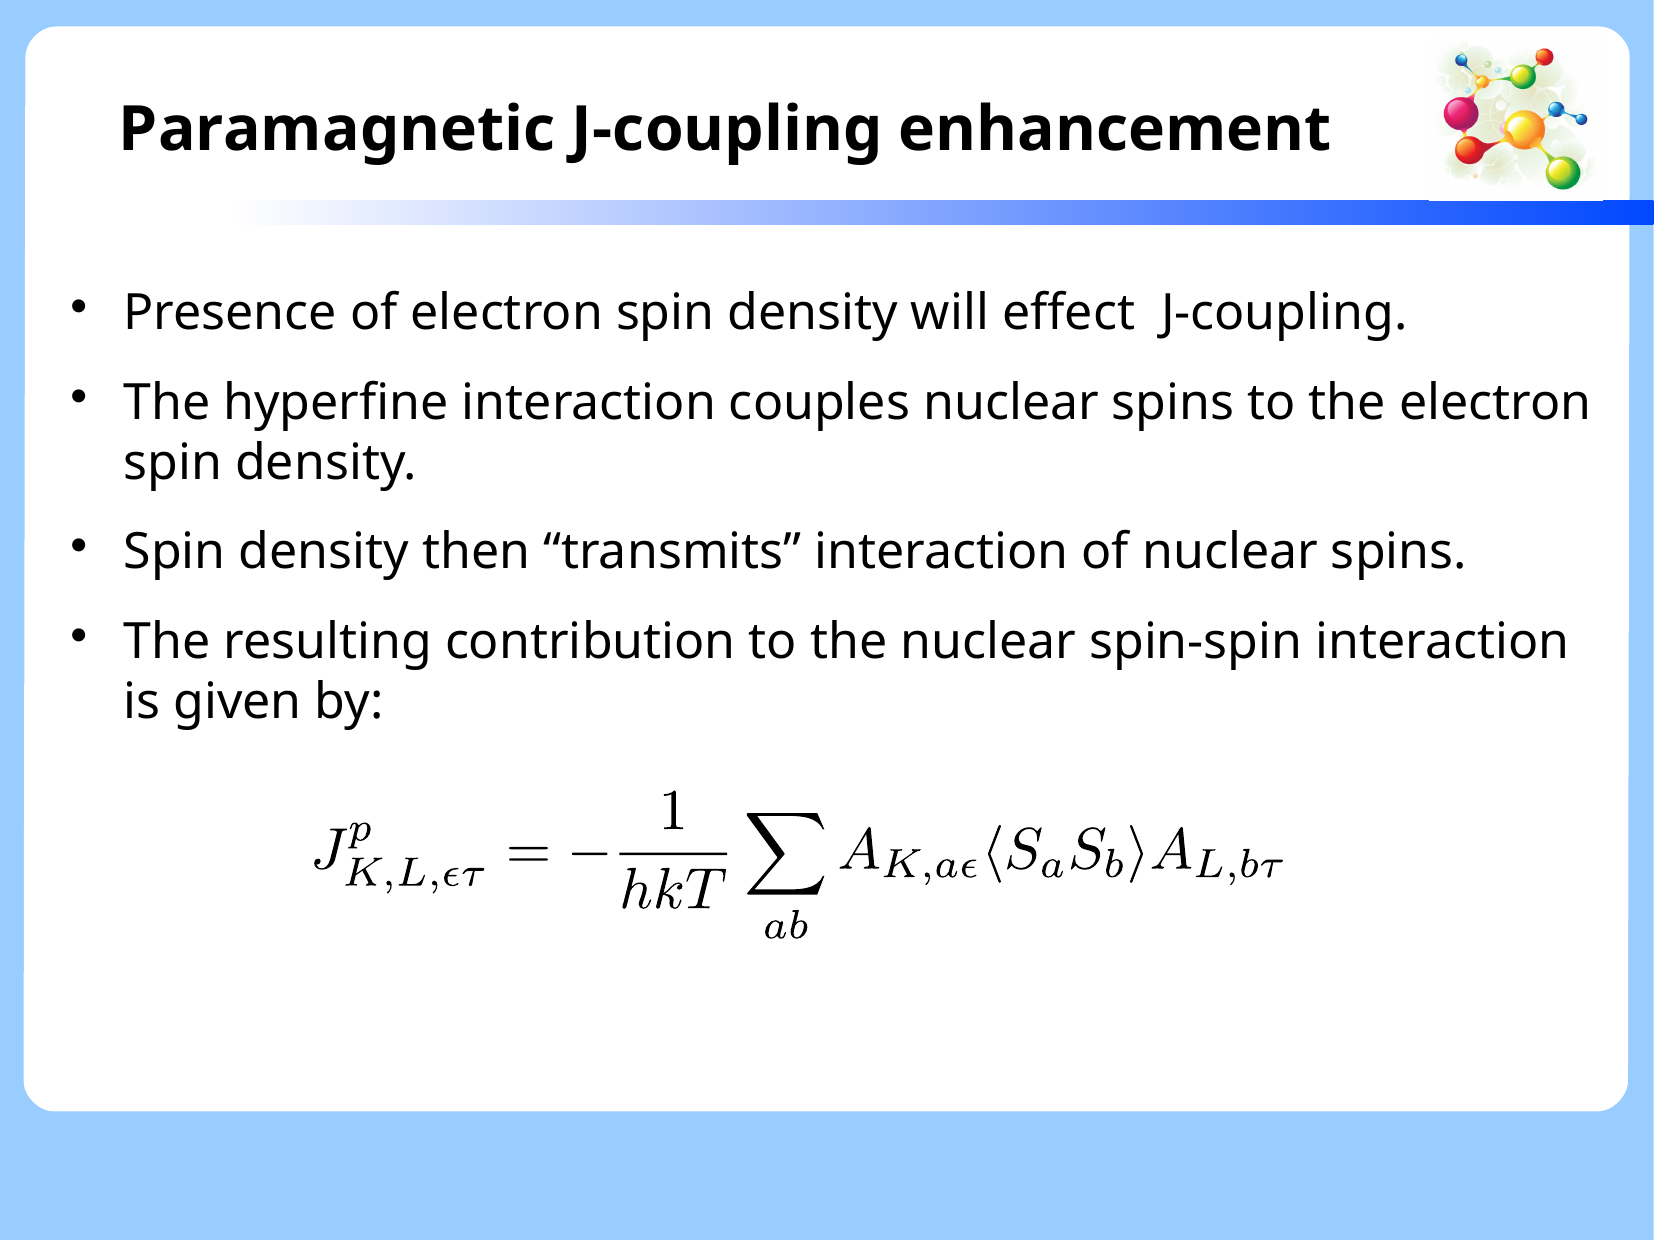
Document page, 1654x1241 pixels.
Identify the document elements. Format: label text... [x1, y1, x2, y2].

text_box [839, 826, 880, 869]
text_box [883, 849, 921, 878]
text_box [936, 859, 958, 878]
text_box [386, 880, 392, 894]
text_box [310, 791, 1286, 939]
text_box [1229, 872, 1235, 886]
text_box [345, 857, 383, 886]
text_box [1151, 826, 1192, 869]
text_box [746, 813, 825, 895]
text_box [314, 828, 348, 870]
text_box [619, 852, 728, 856]
text_box [1070, 827, 1106, 870]
text_box [1007, 827, 1042, 870]
text_box [1106, 848, 1123, 878]
text_box [656, 867, 683, 909]
text_box [961, 859, 977, 878]
text_box [987, 824, 1001, 883]
text_box [571, 852, 608, 856]
text_box [790, 909, 808, 939]
text_box [686, 868, 727, 909]
text_box [398, 857, 426, 886]
text_box [1195, 849, 1223, 878]
text_box [1129, 824, 1143, 883]
text_box [1241, 848, 1259, 878]
text_box [956, 201, 961, 224]
picture [1428, 35, 1603, 201]
text_box [924, 872, 931, 886]
text_box [444, 867, 459, 887]
text_box [432, 880, 438, 894]
text_box Paramagnetic J-coupling enhancement [82, 49, 1370, 201]
text_box [347, 822, 371, 849]
text_box [462, 867, 485, 887]
text_box [622, 867, 652, 909]
text_box [509, 846, 548, 850]
table_cell 8.0 [873, 201, 877, 224]
text_box [1042, 859, 1063, 878]
text_box [1260, 859, 1283, 878]
text_box Presence of electron spin density will effect J-coupling. The hyperfine interaction couples nuclear spins to the electron spin density. Spin density then “transmits” interaction of nuclear spins. The resulting contribution to the nuclear spin-spin interaction is given by: [52, 279, 1594, 1107]
text_box [663, 790, 684, 830]
text_box [765, 920, 786, 939]
table_cell 9.41 [790, 201, 794, 224]
